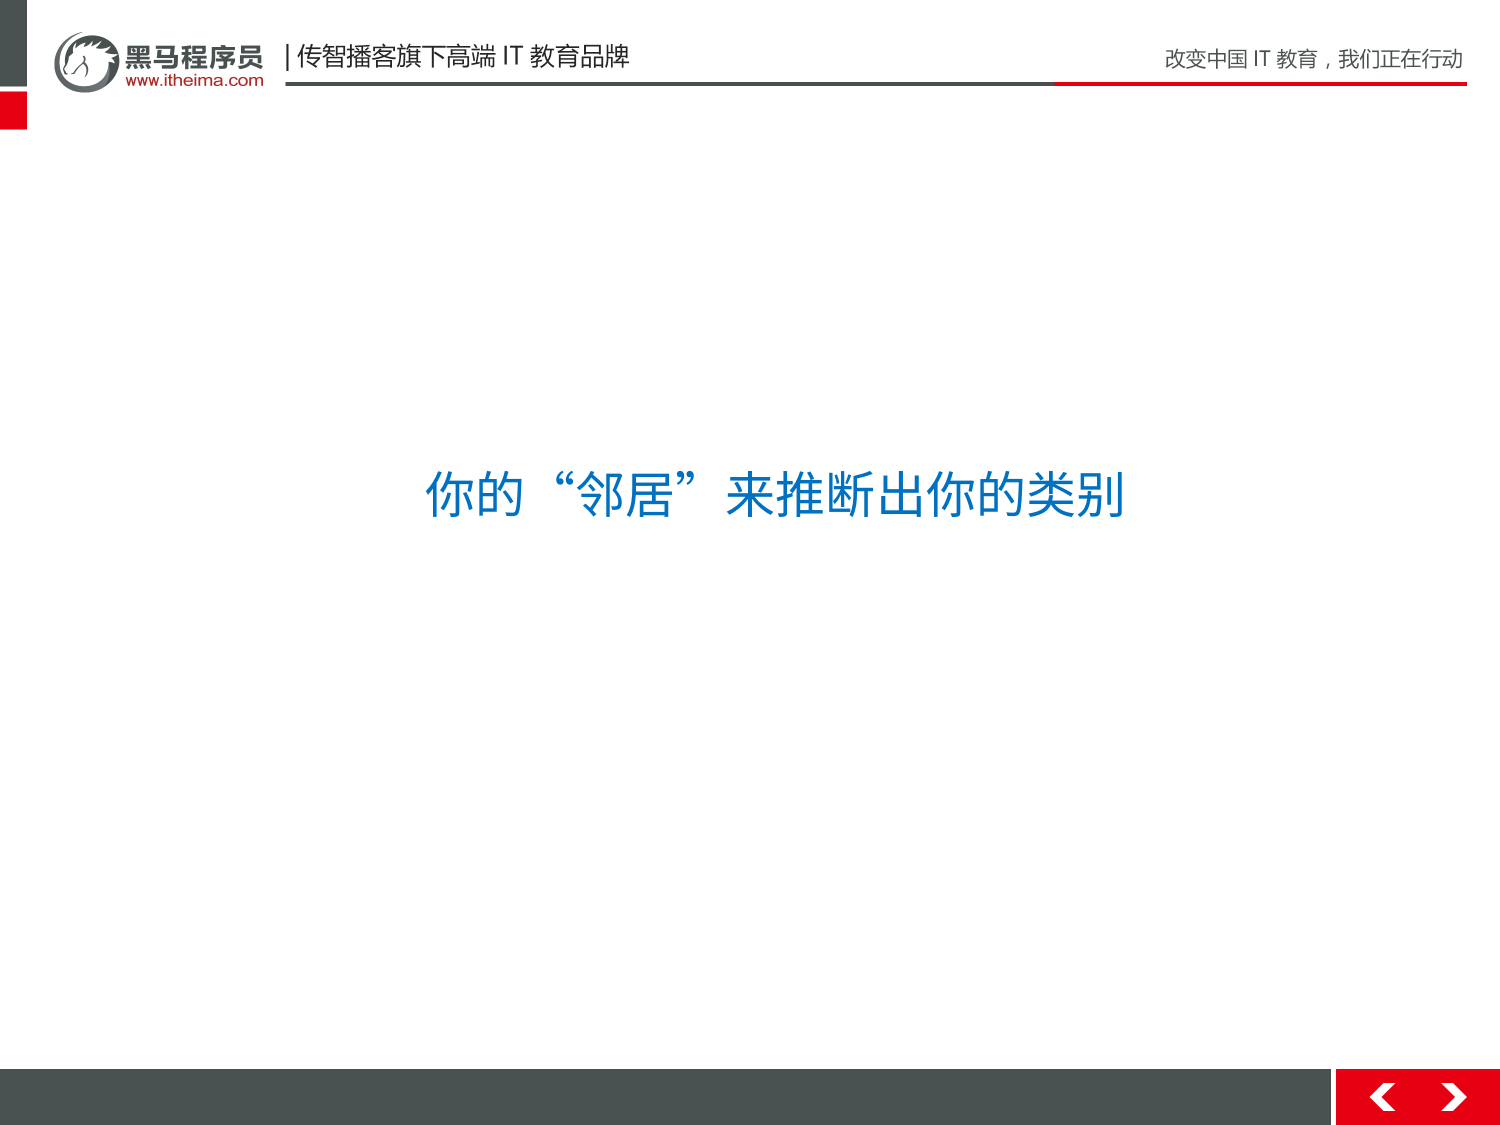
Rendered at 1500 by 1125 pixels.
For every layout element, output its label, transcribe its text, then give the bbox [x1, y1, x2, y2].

picture [0, 0, 1500, 1125]
text_box 你的“邻居”来推断出你的类别 [411, 456, 1141, 531]
